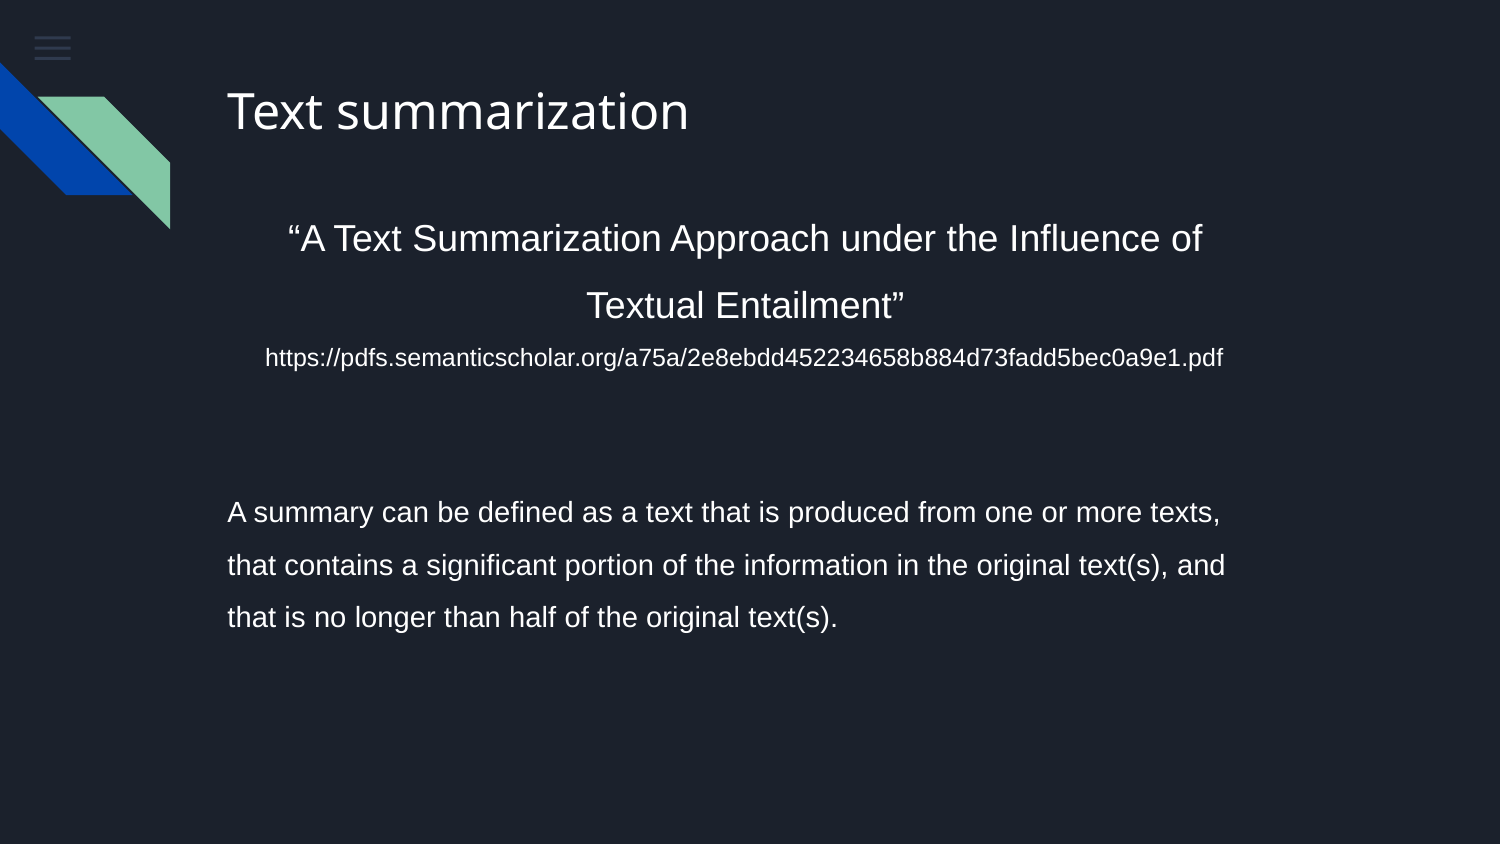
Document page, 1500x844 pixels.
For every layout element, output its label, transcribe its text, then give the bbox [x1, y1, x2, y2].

text_box “A Text Summarization Approach under the Influence of Textual Entailment” https://pdfs.semanticscholar.org/a75a/2e8ebdd452234658b884d73fadd5bec0a9e1.pdf A summary can be defined as a text that is produced from one or more texts, that contains a significant portion of the information in the original text(s), and that is no longer than half of the original text(s). [212, 184, 1278, 641]
title Text summarization [212, 64, 1368, 215]
